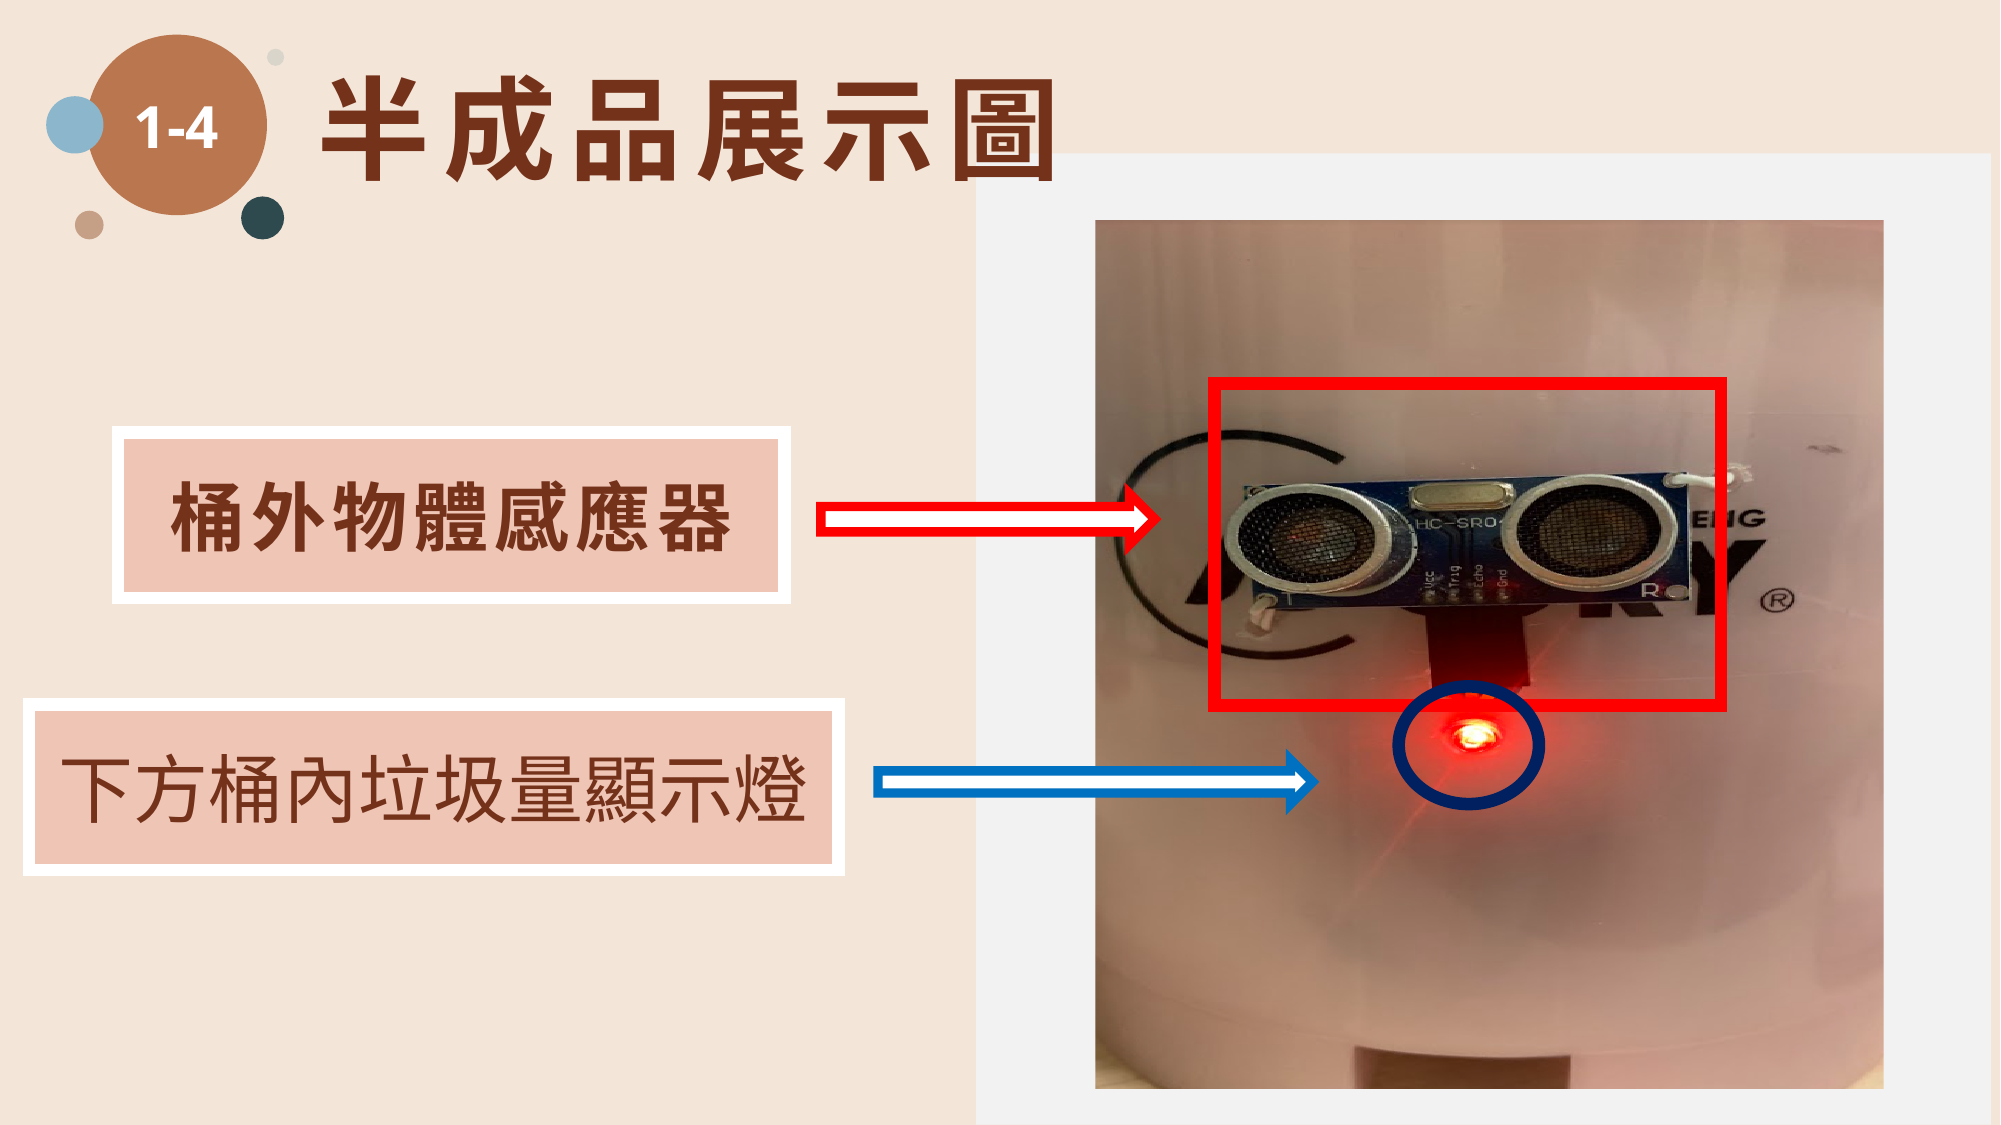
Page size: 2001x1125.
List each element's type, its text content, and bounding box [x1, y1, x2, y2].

text_box [819, 505, 1095, 533]
text_box [876, 769, 1095, 795]
picture [1095, 220, 1884, 1089]
text_box 下方桶內垃圾量顯示燈 [28, 704, 839, 871]
text_box 半成品展示圖 [302, 51, 1180, 202]
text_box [46, 34, 285, 240]
text_box [975, 152, 1992, 1125]
text_box 桶外物體感應器 [117, 432, 786, 599]
